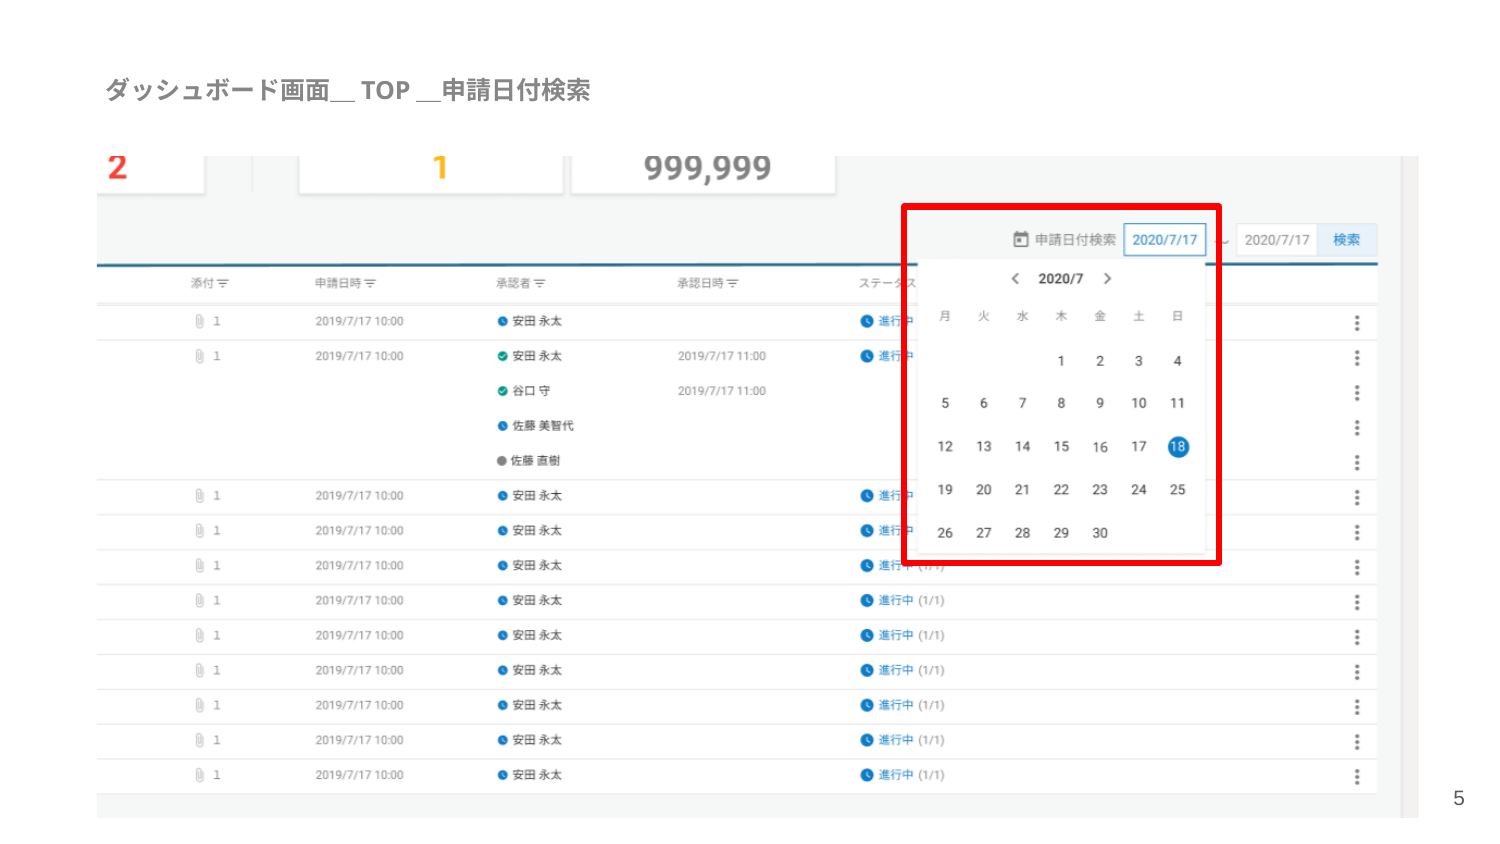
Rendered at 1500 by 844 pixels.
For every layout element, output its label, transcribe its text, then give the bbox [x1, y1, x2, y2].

slide_number ‹#› [1389, 764, 1480, 830]
picture [96, 155, 1419, 818]
title ダッシュボード画面＿TOP＿申請日付検索 [105, 53, 1378, 125]
